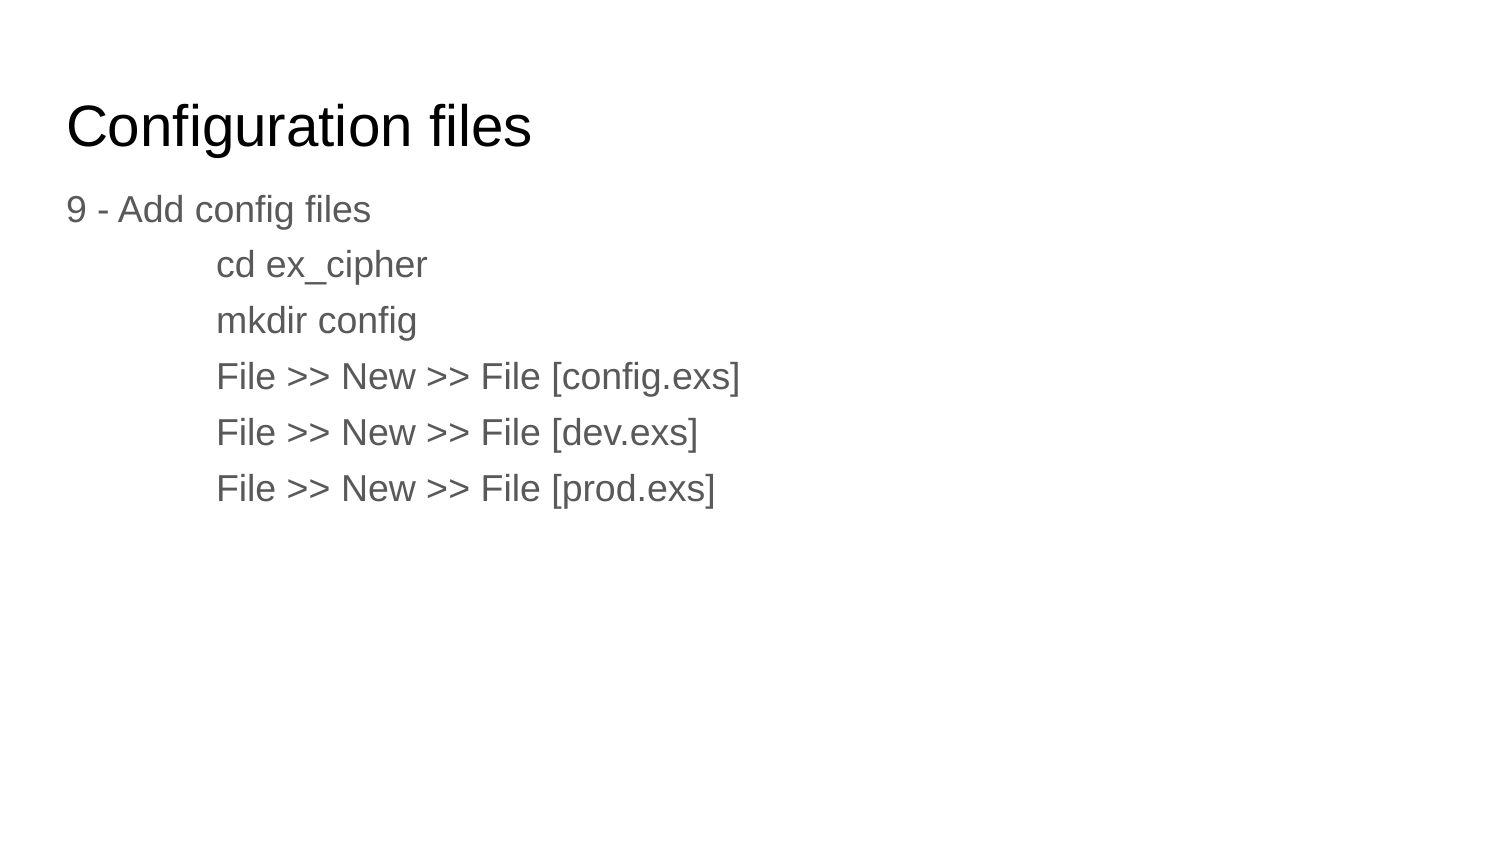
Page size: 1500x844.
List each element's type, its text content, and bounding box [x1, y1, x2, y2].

title Configuration files [51, 72, 1449, 167]
list 9 - Add config files cd ex_cipher mkdir config File >> New >> File [config.exs] File >> New >> File [dev.exs] File >> New >> File [prod.exs] [51, 189, 1449, 750]
